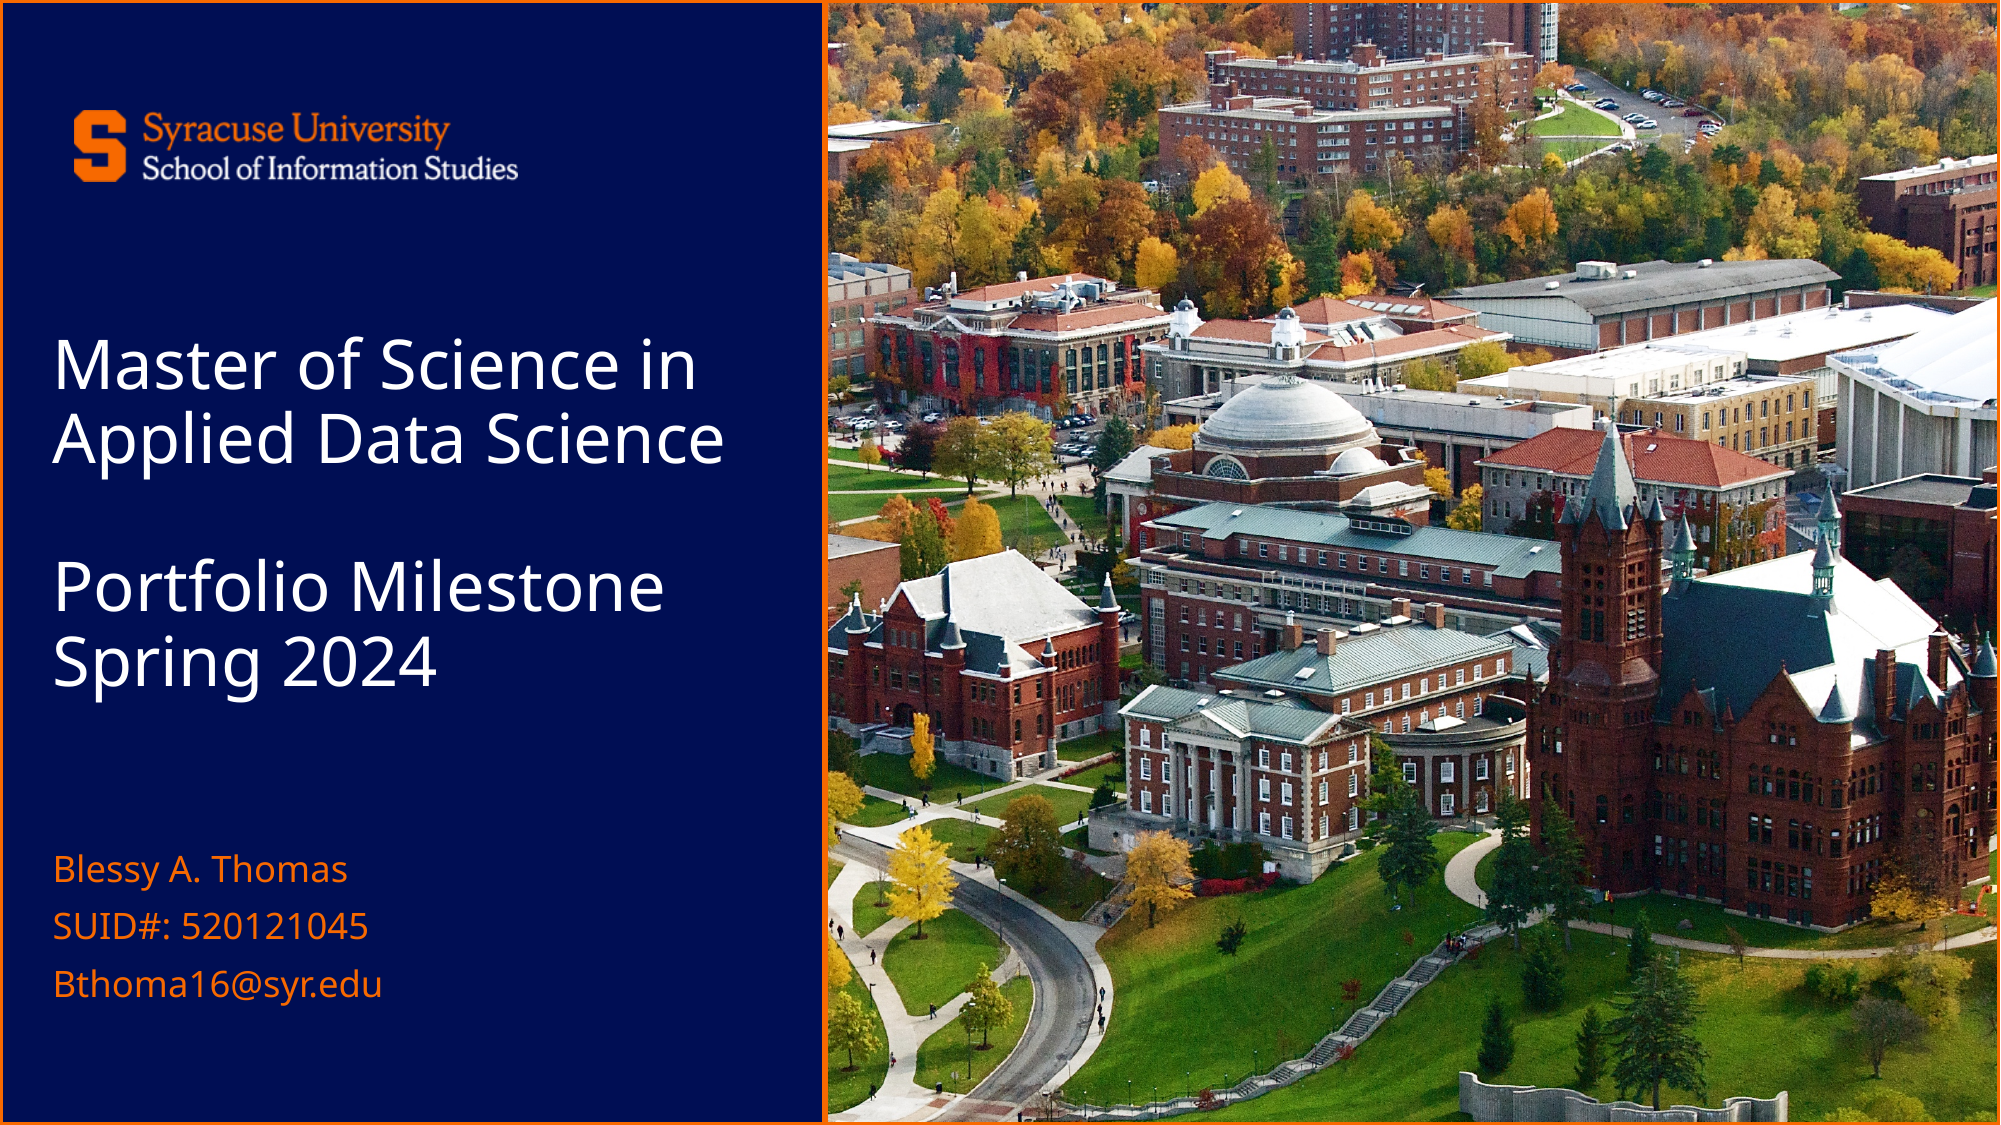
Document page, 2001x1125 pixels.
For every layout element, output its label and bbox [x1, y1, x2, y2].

text_box [0, 0, 822, 1125]
picture [826, 0, 2000, 1125]
picture [74, 110, 518, 182]
